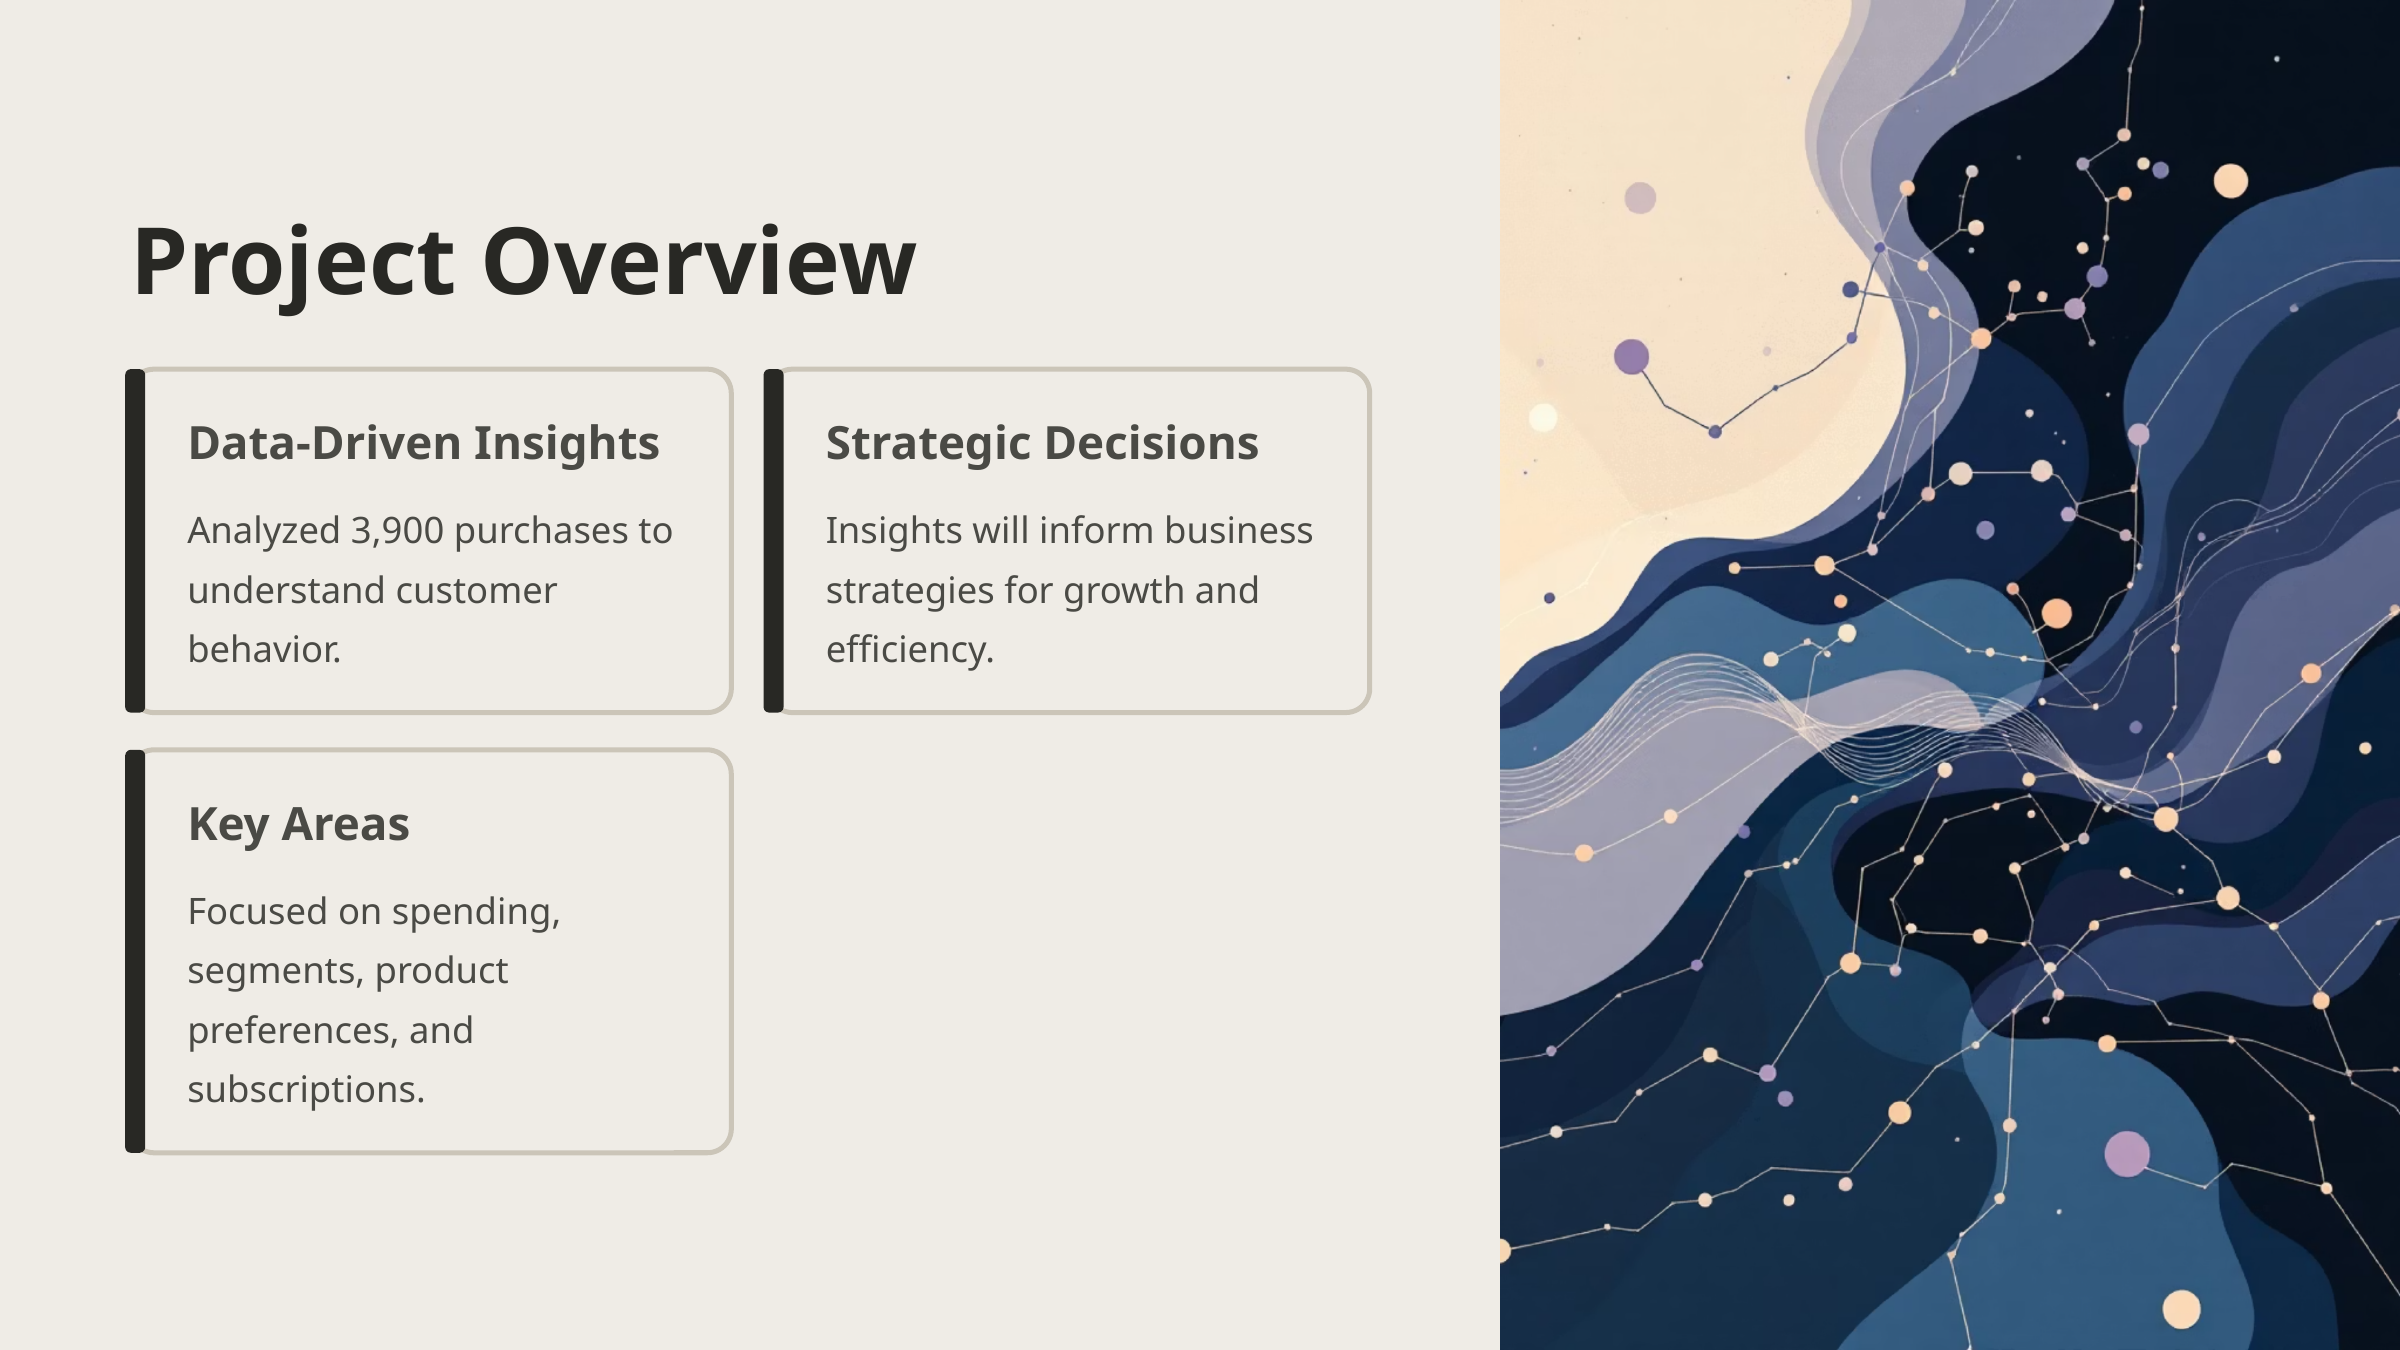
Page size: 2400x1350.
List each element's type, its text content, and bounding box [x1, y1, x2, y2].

text_box [763, 369, 784, 713]
text_box Key Areas [187, 791, 653, 851]
text_box Data-Driven Insights [187, 411, 653, 470]
text_box [144, 749, 732, 1153]
picture [1499, 0, 2400, 1350]
text_box Insights will inform business strategies for growth and efficiency. [825, 491, 1328, 671]
text_box Focused on spending, segments, product preferences, and subscriptions. [187, 872, 690, 1111]
text_box Strategic Decisions [825, 411, 1291, 470]
text_box [125, 369, 146, 713]
text_box [125, 749, 146, 1153]
text_box Project Overview [130, 197, 1061, 314]
text_box Analyzed 3,900 purchases to understand customer behavior. [187, 491, 690, 671]
text_box [783, 369, 1370, 713]
text_box [144, 369, 732, 713]
